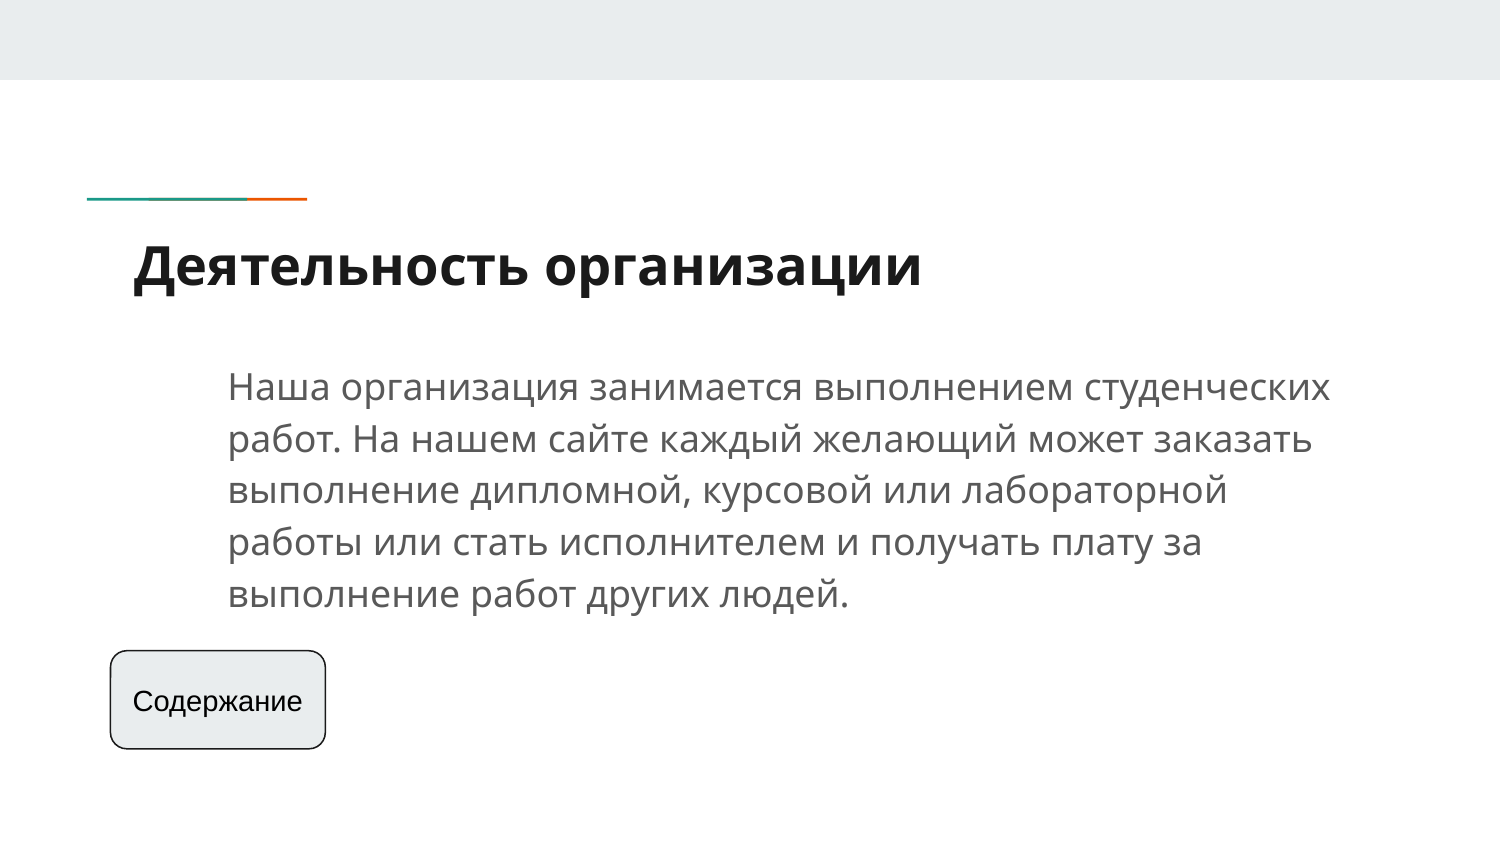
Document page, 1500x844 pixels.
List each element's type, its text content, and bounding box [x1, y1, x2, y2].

title Деятельность организации [119, 216, 1381, 305]
text_box Содержание [110, 650, 326, 749]
list Наша организация занимается выполнением студенческих работ. На нашем сайте каждый желающий может заказать выполнение дипломной, курсовой или лабораторной работы или стать исполнителем и получать плату за выполнение работ других людей. [212, 341, 1381, 559]
